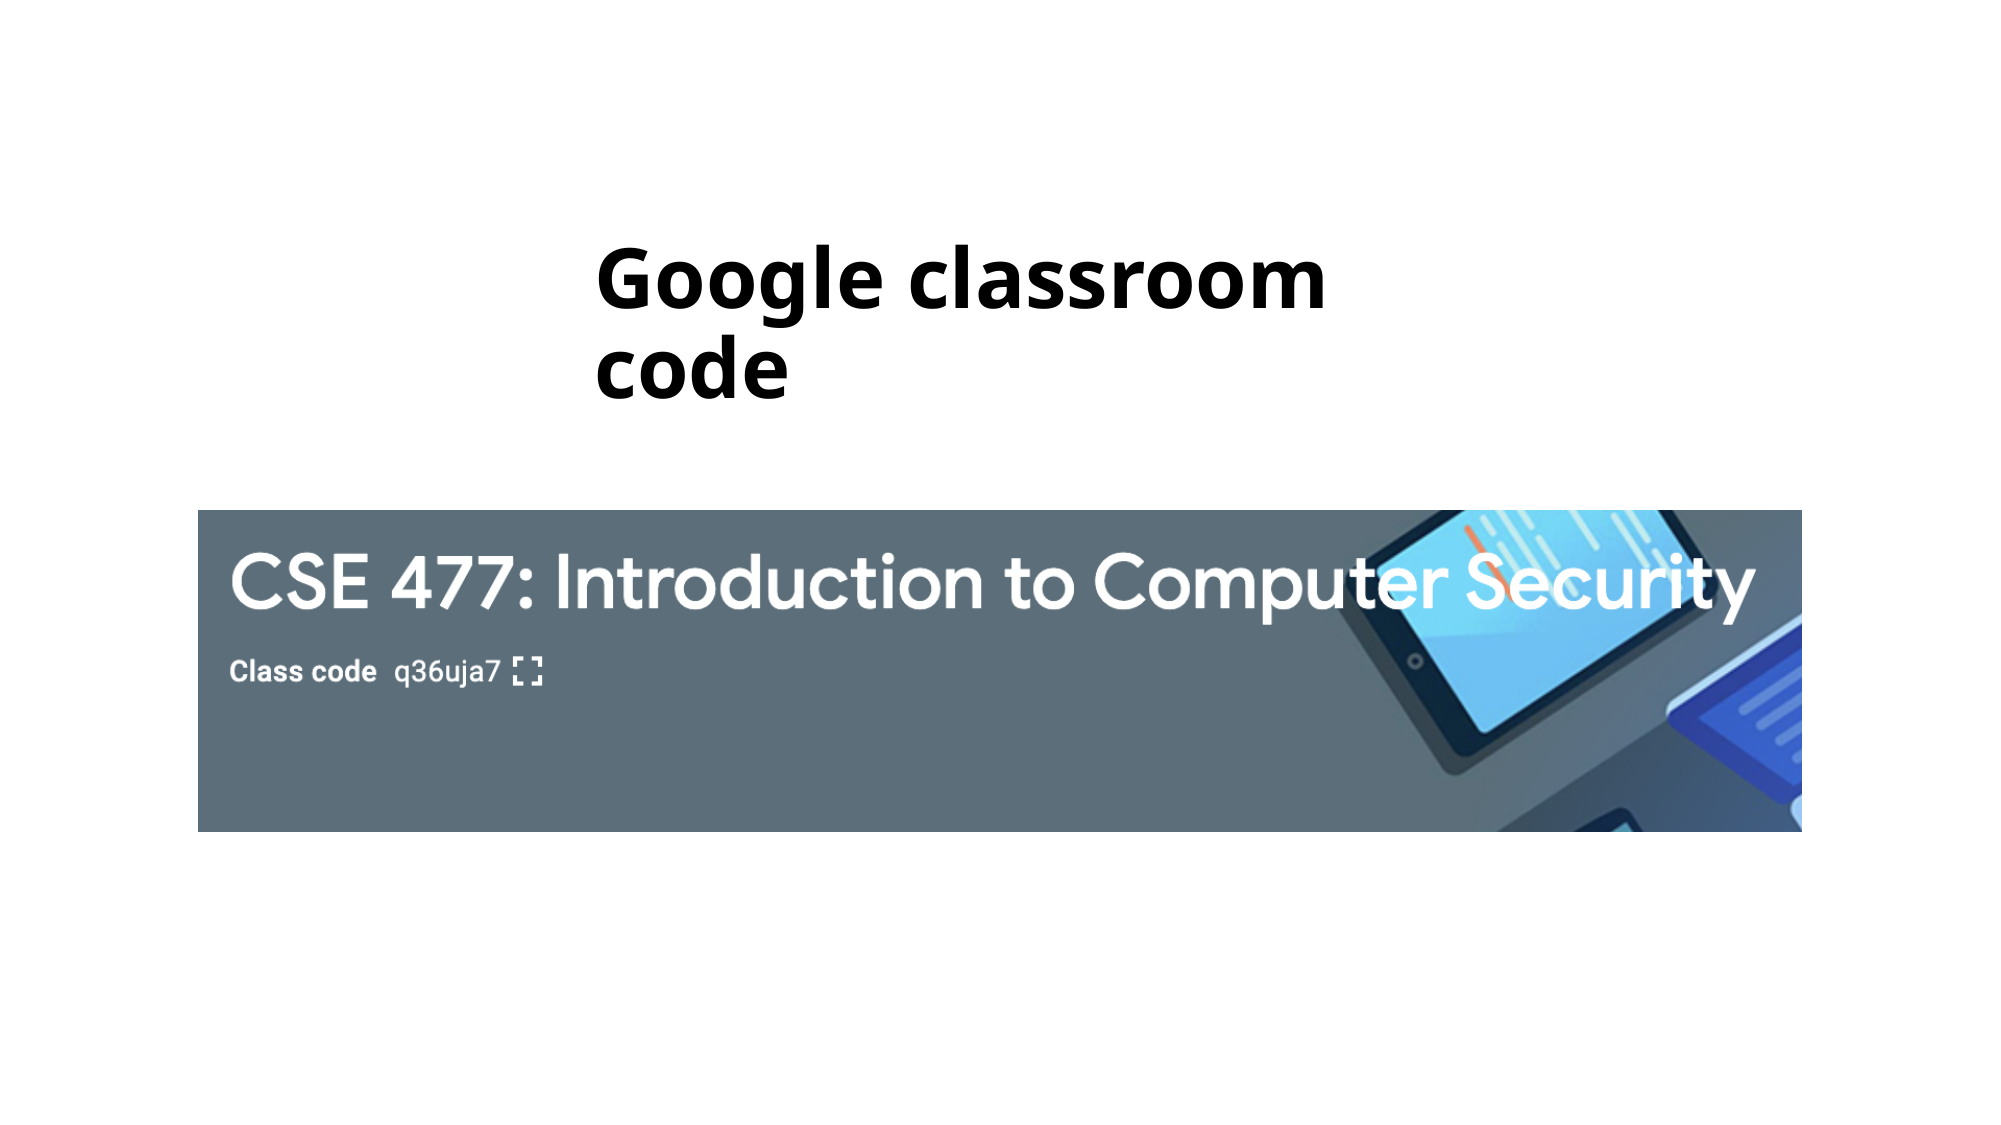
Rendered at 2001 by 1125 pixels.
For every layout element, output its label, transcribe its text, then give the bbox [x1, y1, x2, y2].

picture [198, 510, 1802, 832]
title Google classroom code [579, 218, 1421, 436]
